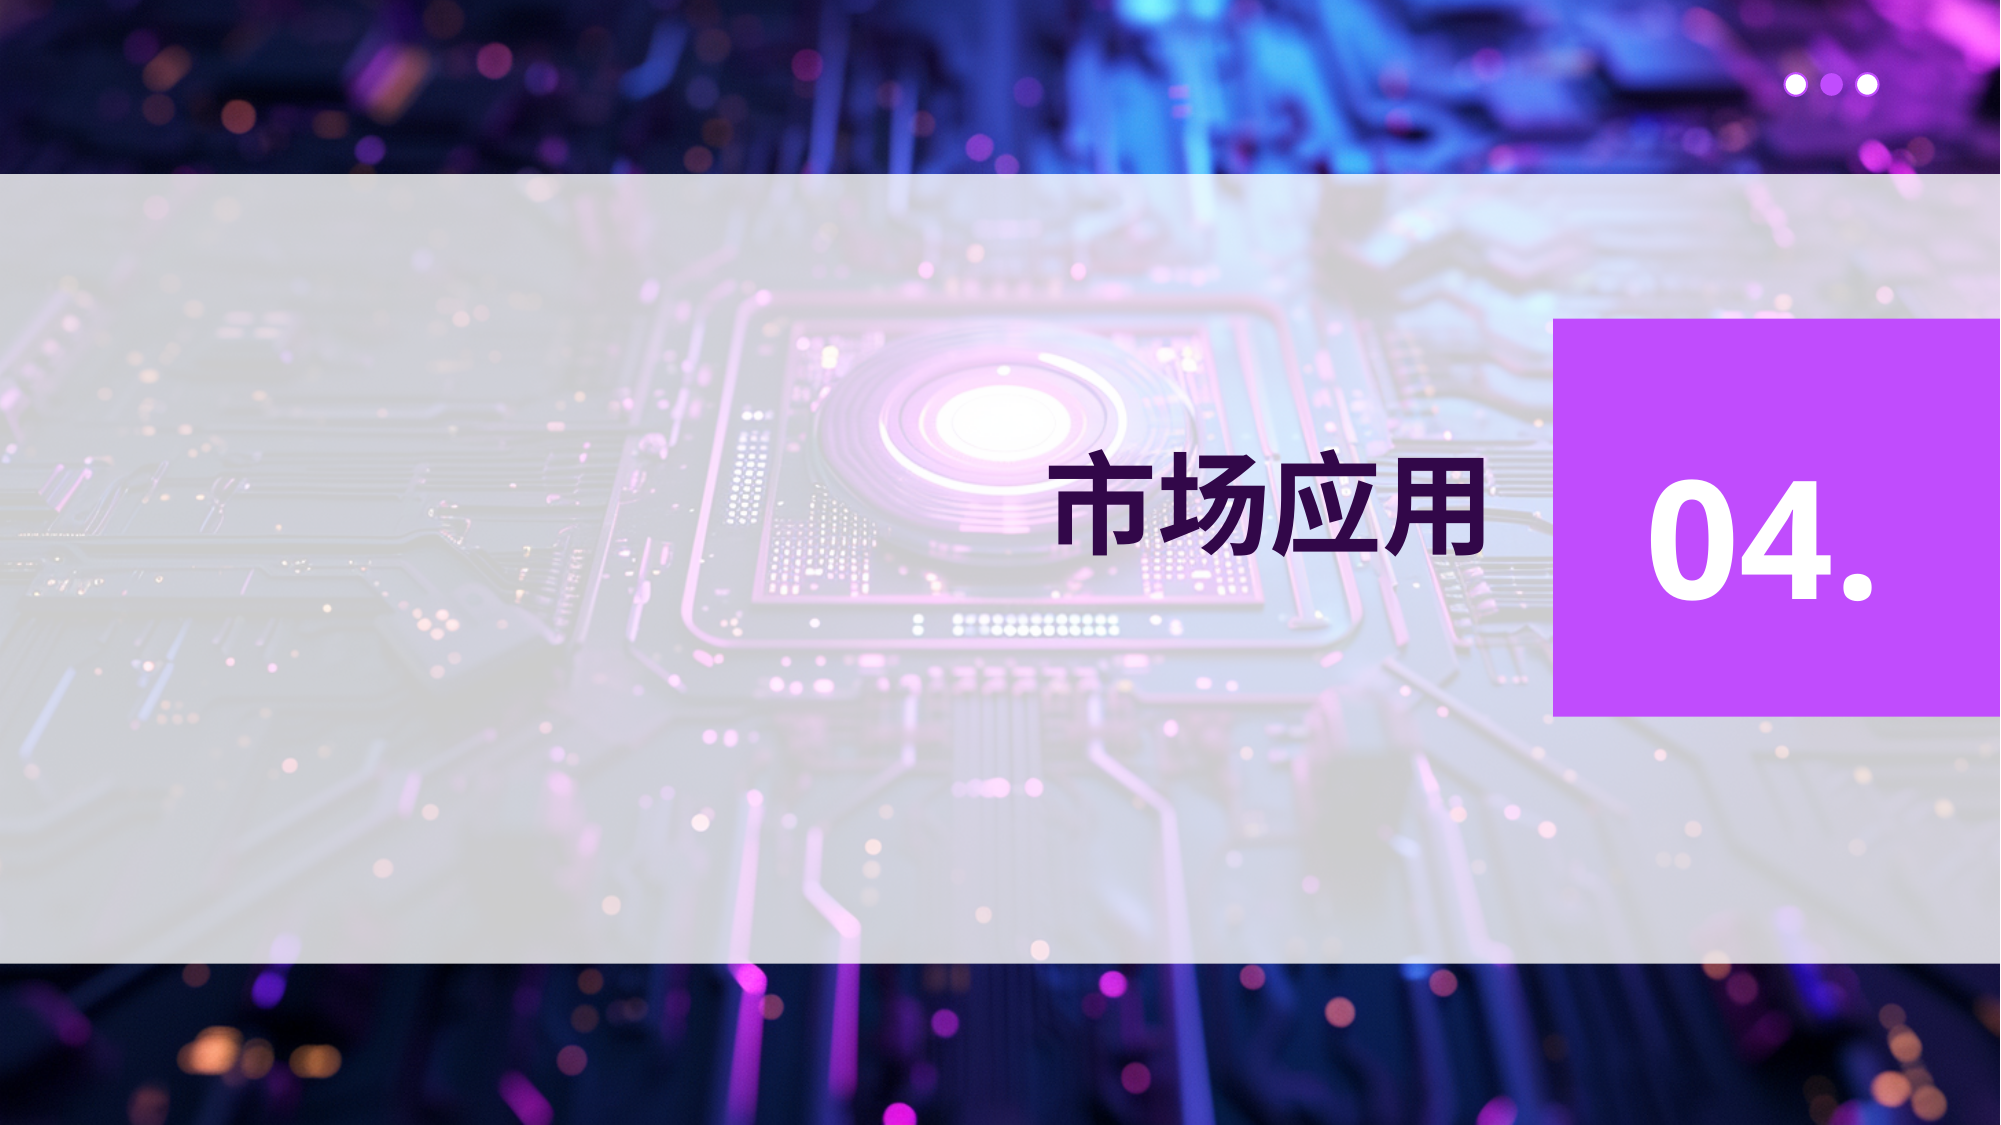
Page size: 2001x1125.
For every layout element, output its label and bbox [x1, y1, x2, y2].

text_box [1784, 73, 1879, 96]
picture [0, 0, 2000, 1125]
